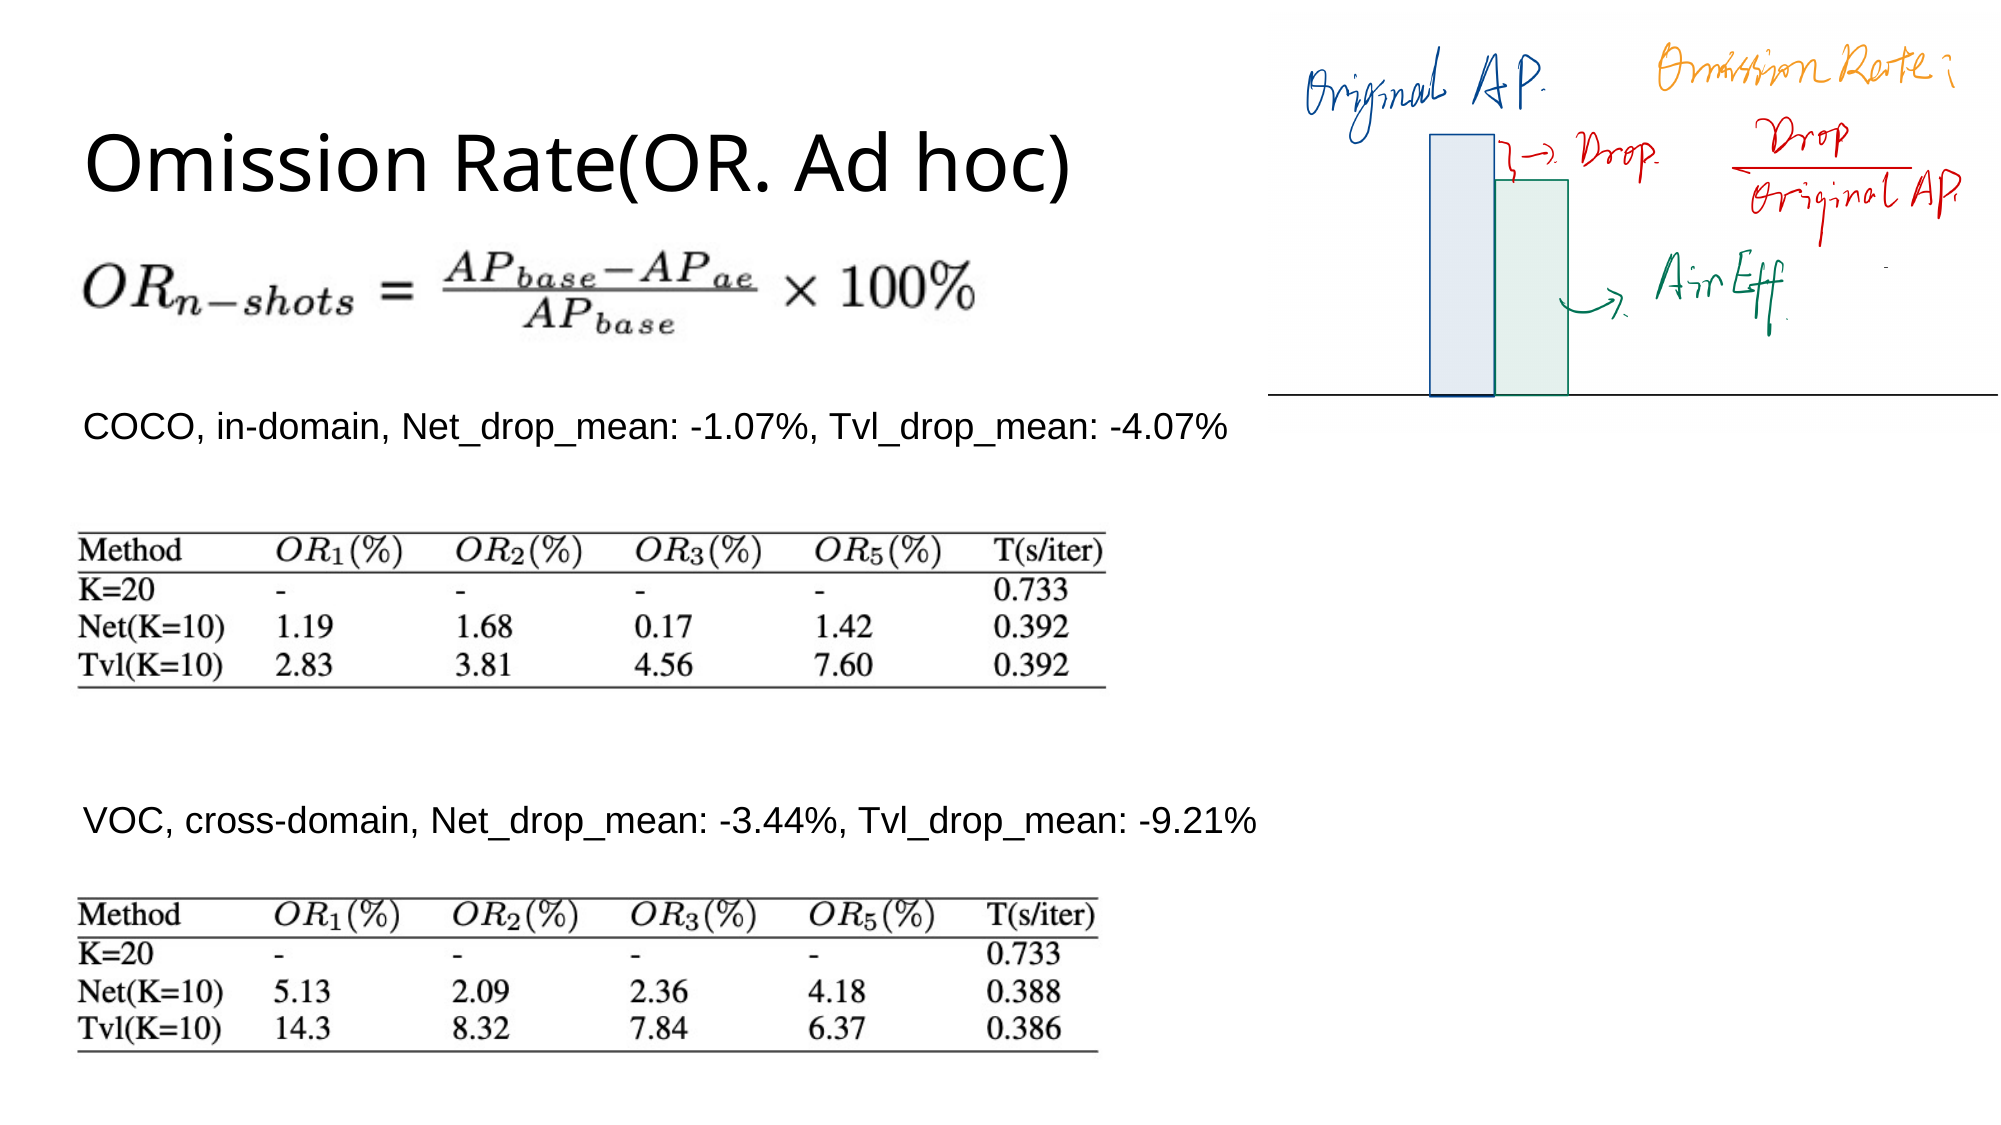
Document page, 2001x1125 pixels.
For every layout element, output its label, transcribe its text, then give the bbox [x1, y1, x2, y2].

picture [70, 242, 1000, 353]
picture [70, 502, 1110, 704]
text_box COCO, in-domain, Net_drop_mean: -1.07%, Tvl_drop_mean: -4.07% [68, 394, 1269, 455]
text_box VOC, cross-domain, Net_drop_mean: -3.44%, Tvl_drop_mean: -9.21% [68, 788, 1592, 849]
picture [70, 877, 1110, 1072]
title Omission Rate(OR. Ad hoc) [68, 97, 1268, 223]
picture [1268, 12, 2000, 433]
